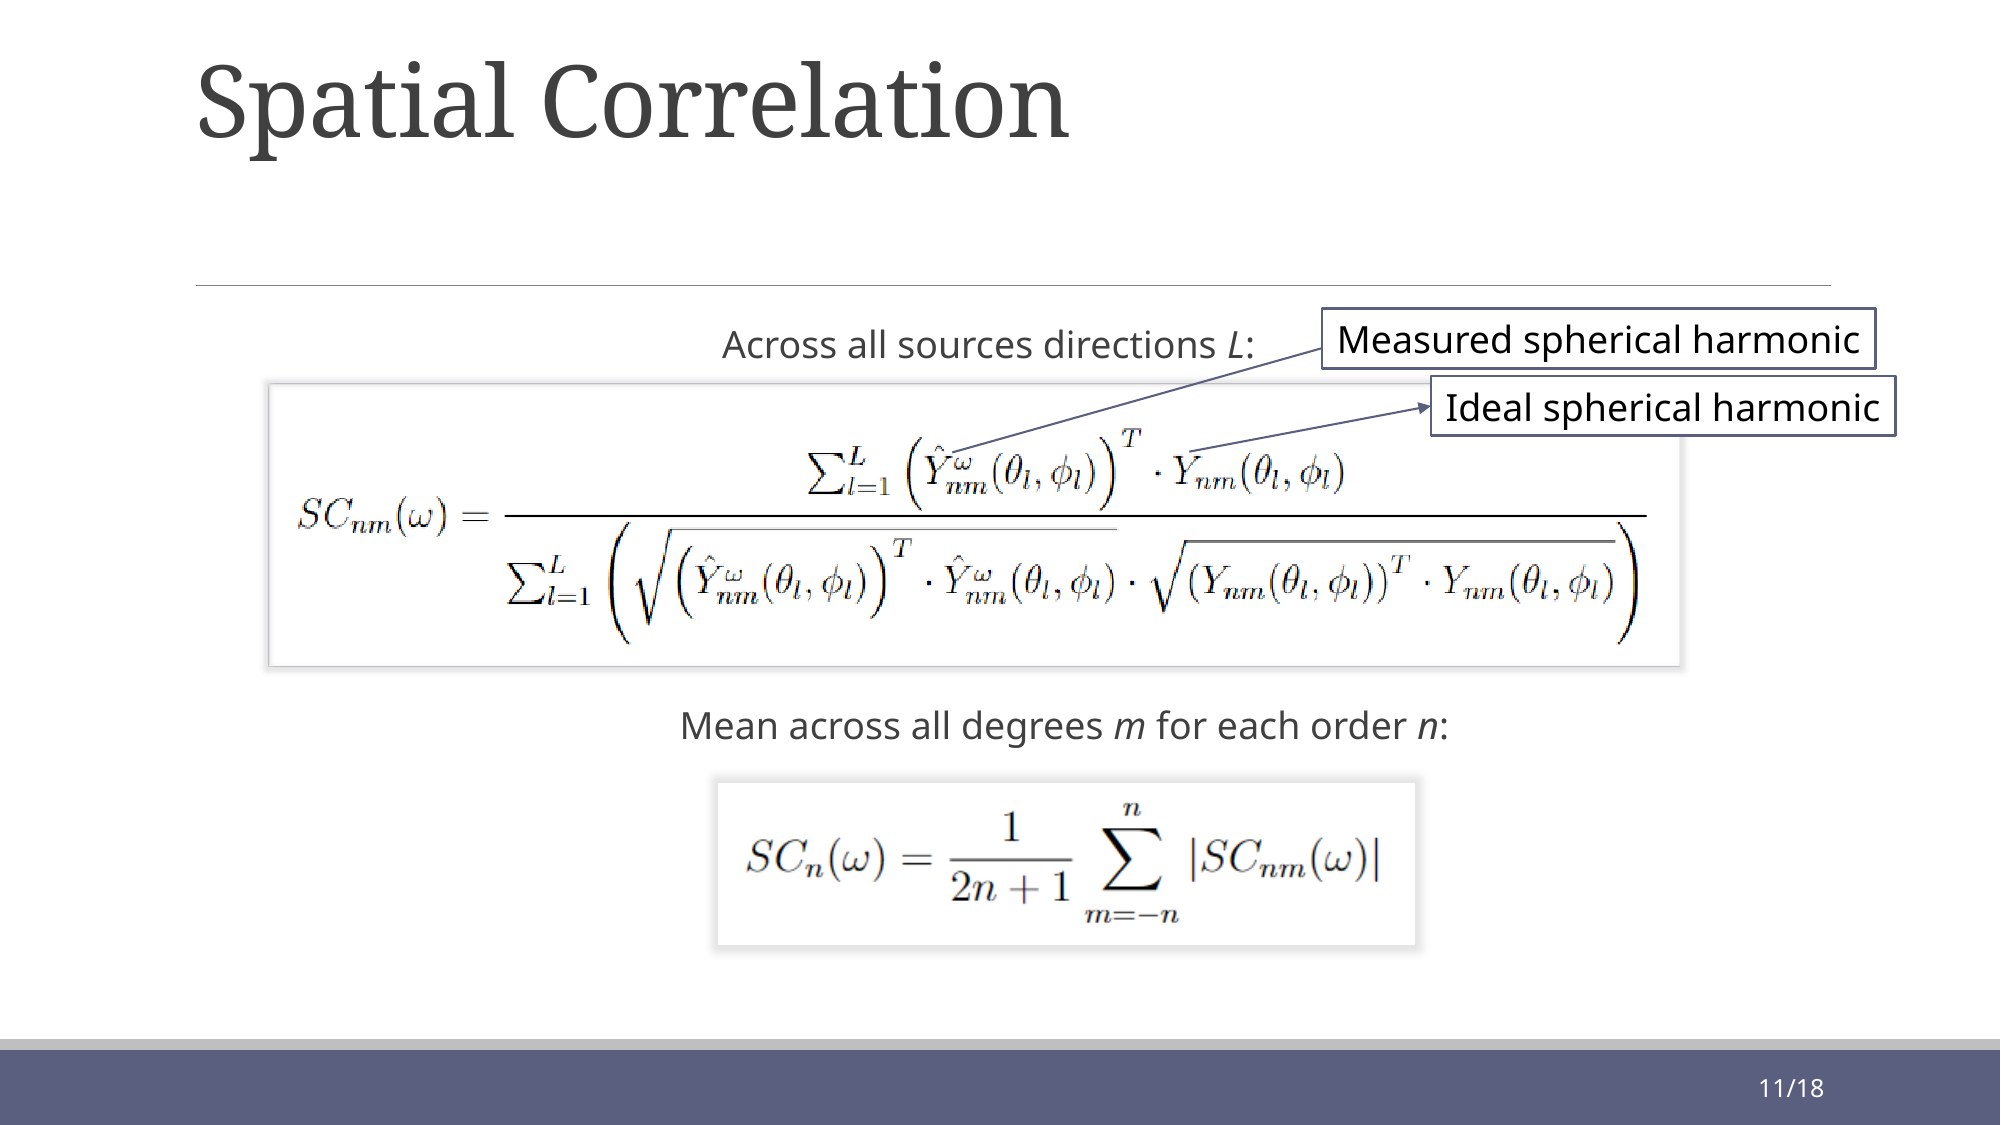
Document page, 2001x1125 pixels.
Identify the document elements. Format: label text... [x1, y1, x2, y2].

title Spatial Correlation [180, 47, 1830, 285]
text_box Ideal spherical harmonic [1430, 375, 1897, 437]
text_box Mean across all degrees m for each order n: [664, 694, 1468, 755]
text_box Measured spherical harmonic [1321, 307, 1877, 370]
picture [267, 383, 1680, 668]
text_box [1188, 405, 1453, 453]
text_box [951, 340, 1347, 453]
picture [718, 782, 1415, 945]
text_box Across all sources directions L: [707, 313, 1293, 374]
slide_number 11/18 [1624, 1059, 1840, 1120]
